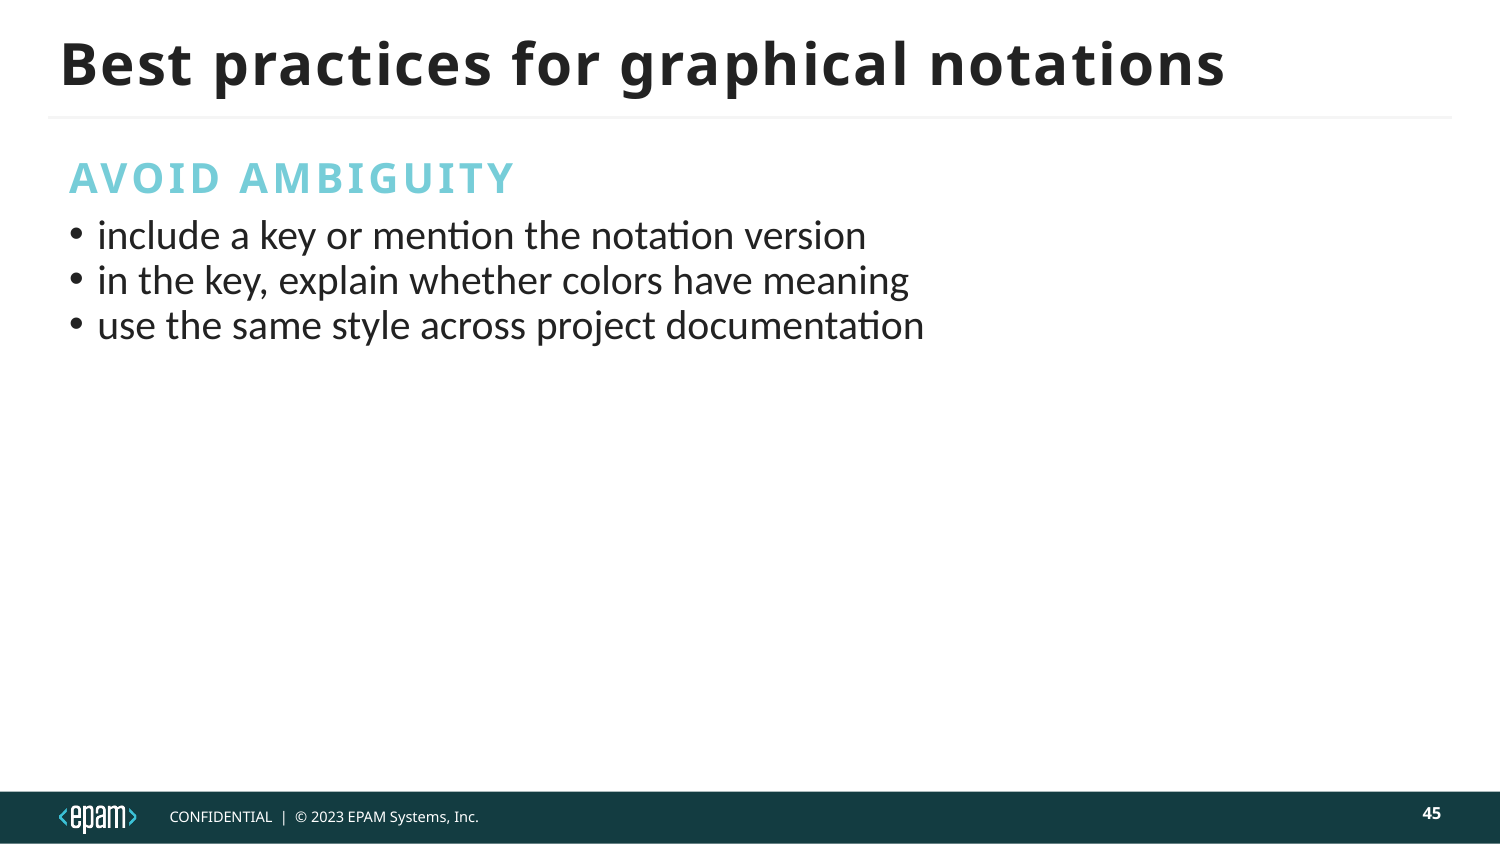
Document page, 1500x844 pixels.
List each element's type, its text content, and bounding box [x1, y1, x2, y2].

text_box include a key or mention the notation version in the key, explain whether colors have meaning use the same style across project documentation [69, 225, 1375, 360]
title Best practices for graphical notations [59, 37, 1442, 87]
slide_number 45 [1216, 791, 1442, 844]
text_box avoid ambiguity [69, 168, 1452, 225]
